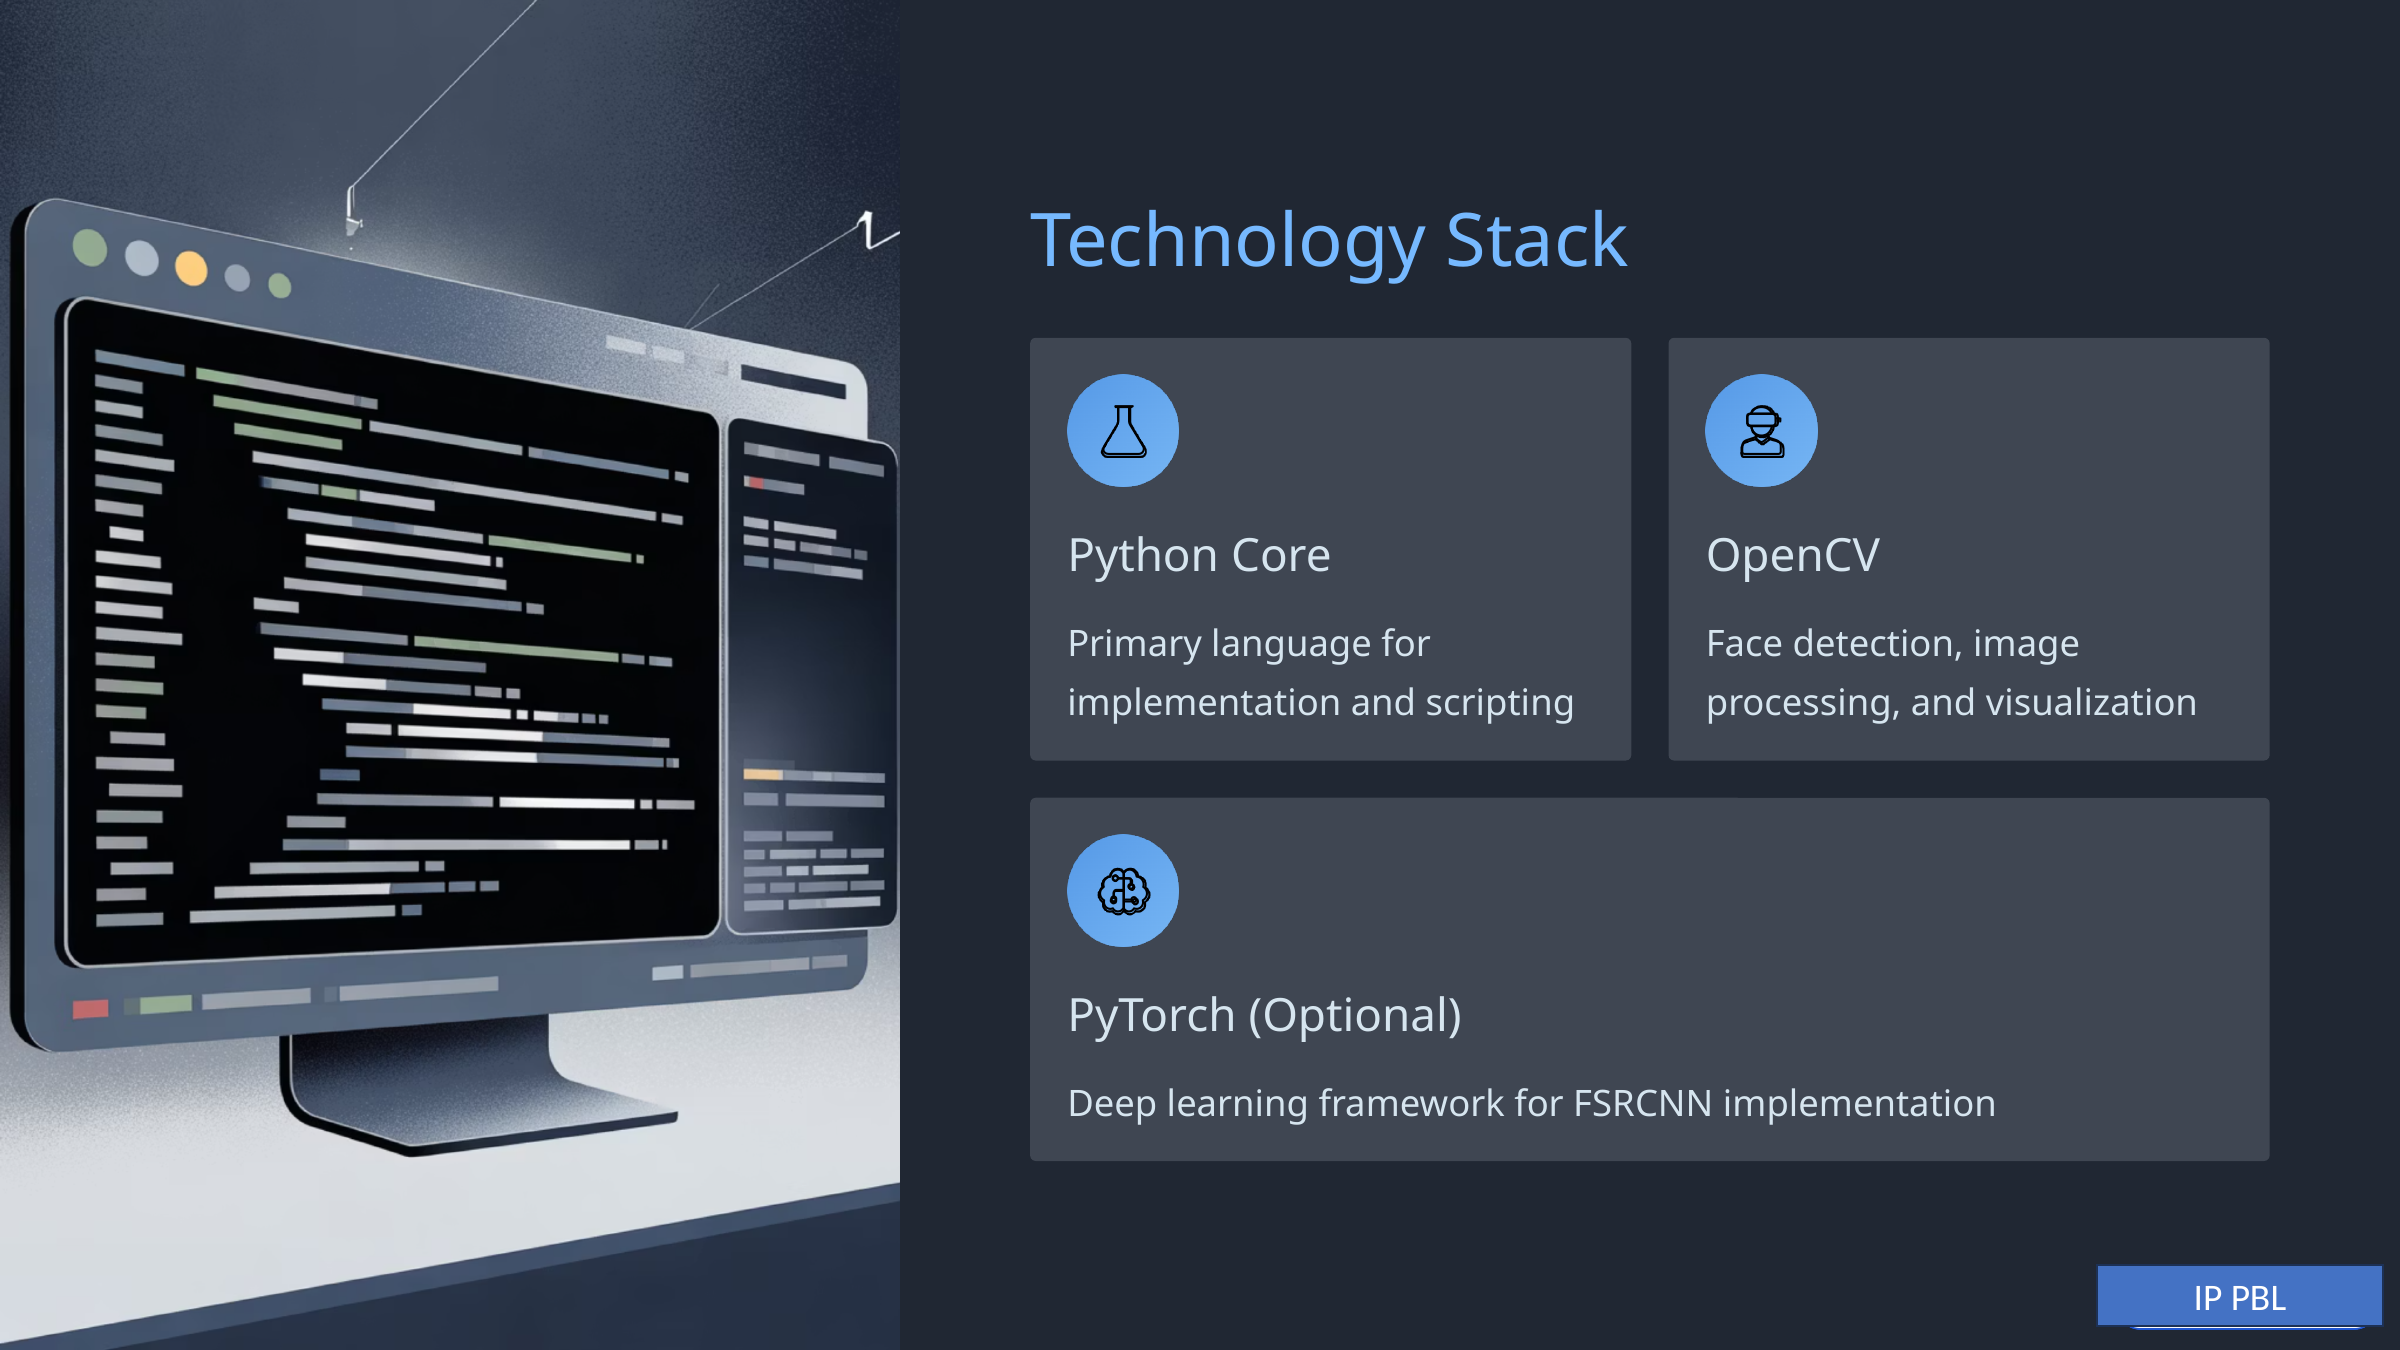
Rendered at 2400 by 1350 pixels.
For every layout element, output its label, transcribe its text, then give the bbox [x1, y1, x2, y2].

text_box OpenCV [1705, 523, 2171, 582]
text_box [1030, 797, 2270, 1162]
picture [2106, 1271, 2389, 1339]
text_box Primary language for implementation and scripting [1067, 604, 1595, 724]
text_box Technology Stack [1030, 188, 1775, 282]
text_box [1030, 337, 1632, 761]
picture [1067, 374, 1179, 487]
text_box Face detection, image processing, and visualization [1705, 604, 2233, 724]
text_box PyTorch (Optional) [1067, 983, 1533, 1042]
picture [1067, 834, 1179, 947]
picture [0, 0, 900, 1350]
text_box IP PBL [2096, 1264, 2384, 1327]
text_box Python Core [1067, 523, 1533, 582]
text_box Deep learning framework for FSRCNN implementation [1067, 1064, 2233, 1124]
text_box [1668, 337, 2270, 761]
picture [1705, 374, 1818, 487]
